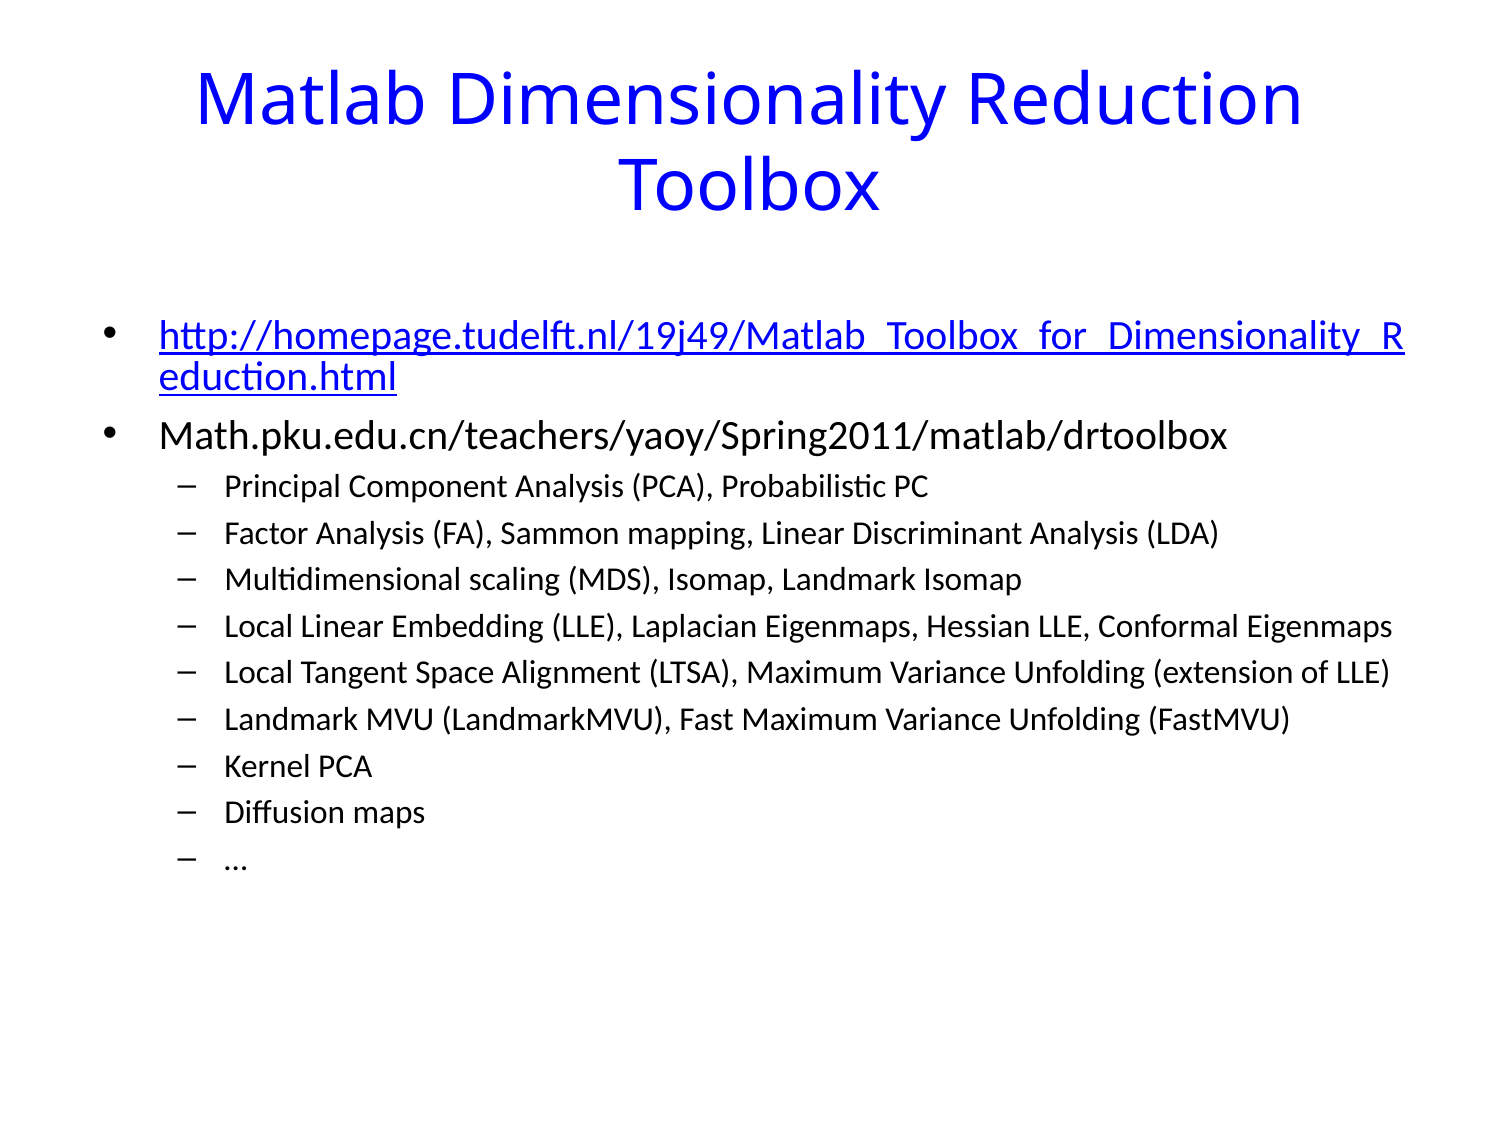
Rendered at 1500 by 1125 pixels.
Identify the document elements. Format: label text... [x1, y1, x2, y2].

title Matlab Dimensionality Reduction Toolbox [75, 45, 1425, 233]
list http://homepage.tudelft.nl/19j49/Matlab_Toolbox_for_Dimensionality_Reduction.html Math.pku.edu.cn/teachers/yaoy/Spring2011/matlab/drtoolbox Principal Component Analysis (PCA), Probabilistic PC Factor Analysis (FA), Sammon mapping, Linear Discriminant Analysis (LDA) Multidimensional scaling (MDS), Isomap, Landmark Isomap Local Linear Embedding (LLE), Laplacian Eigenmaps, Hessian LLE, Conformal Eigenmaps Local Tangent Space Alignment (LTSA), Maximum Variance Unfolding (extension of LLE) Landmark MVU (LandmarkMVU), Fast Maximum Variance Unfolding (FastMVU) Kernel PCA Diffusion maps … [87, 299, 1438, 1043]
